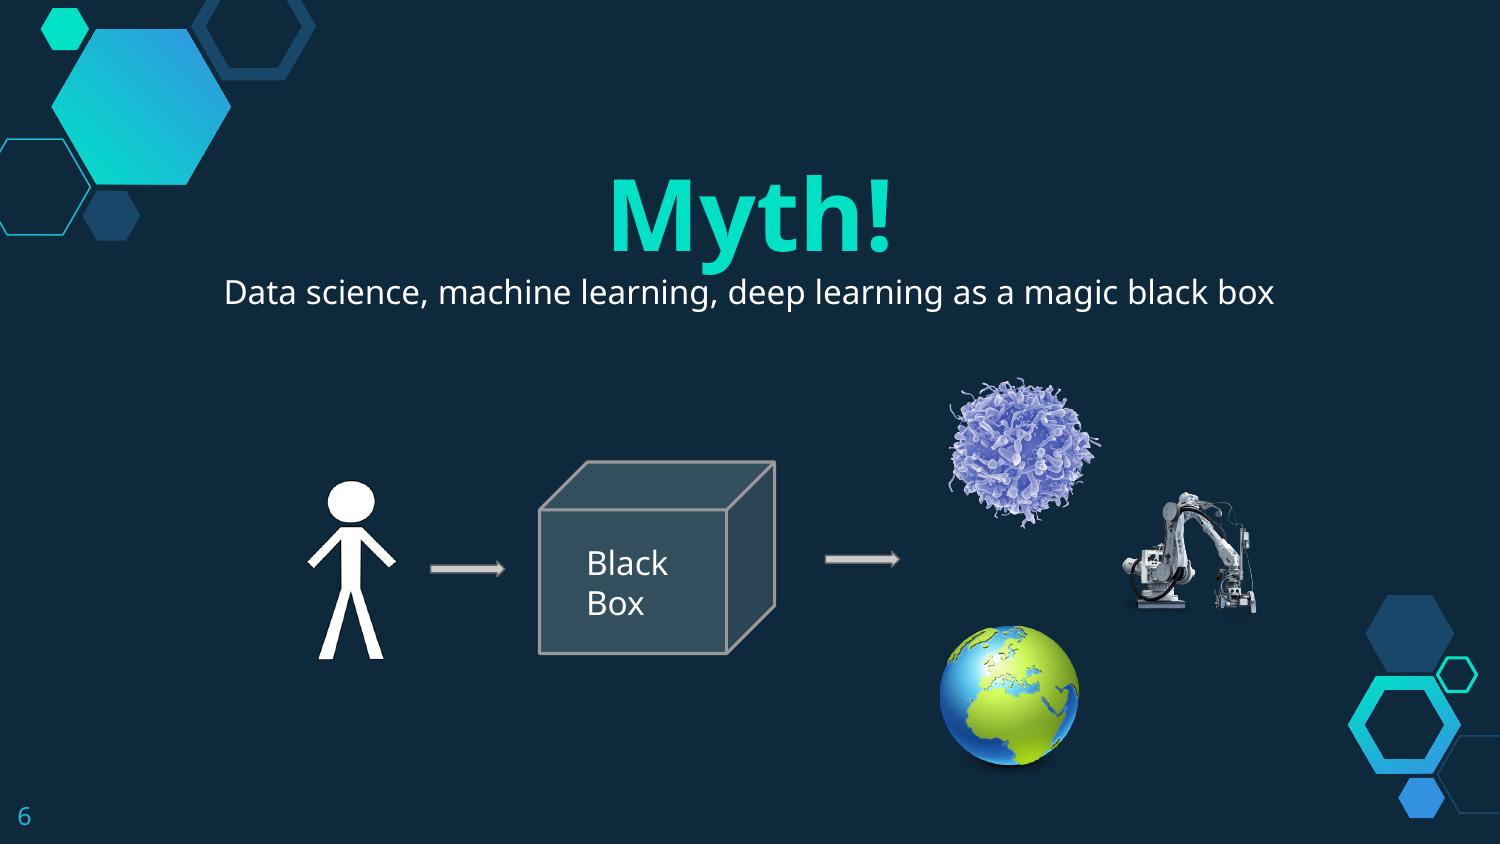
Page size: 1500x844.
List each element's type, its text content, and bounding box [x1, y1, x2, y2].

picture [929, 619, 1088, 778]
text_box [825, 551, 900, 568]
subtitle Data science, machine learning, deep learning as a magic black box [112, 256, 1388, 333]
picture [1118, 492, 1265, 626]
text_box [539, 462, 775, 654]
picture [943, 377, 1102, 530]
picture [305, 480, 397, 660]
text_box Bear? [540, 462, 773, 509]
title Myth! [112, 139, 1388, 256]
text_box [430, 561, 505, 577]
text_box Black Box [570, 527, 717, 611]
slide_number ‹#› [2, 785, 93, 844]
